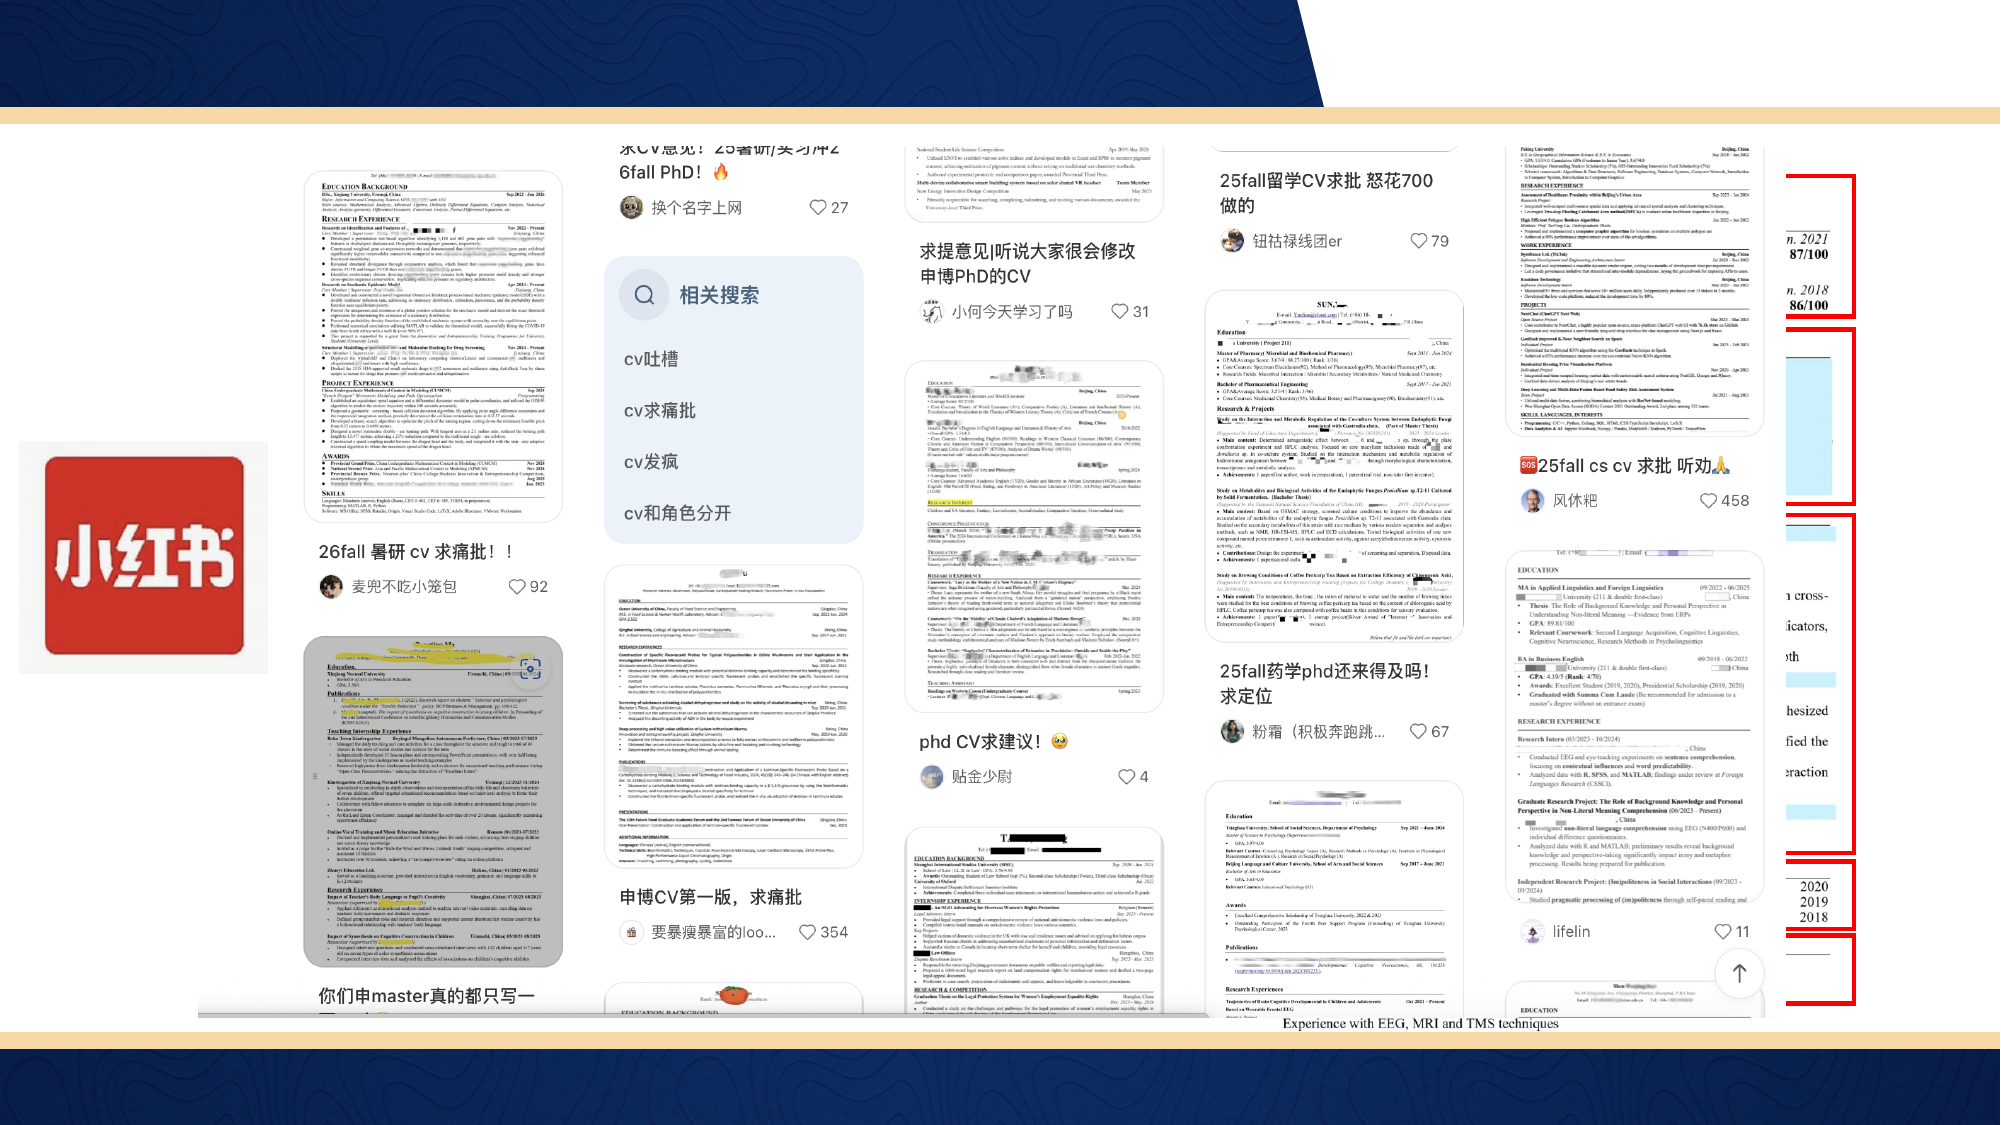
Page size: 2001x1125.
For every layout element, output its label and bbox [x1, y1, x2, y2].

picture [0, 0, 2001, 1125]
text_box [198, 1018, 1043, 1108]
